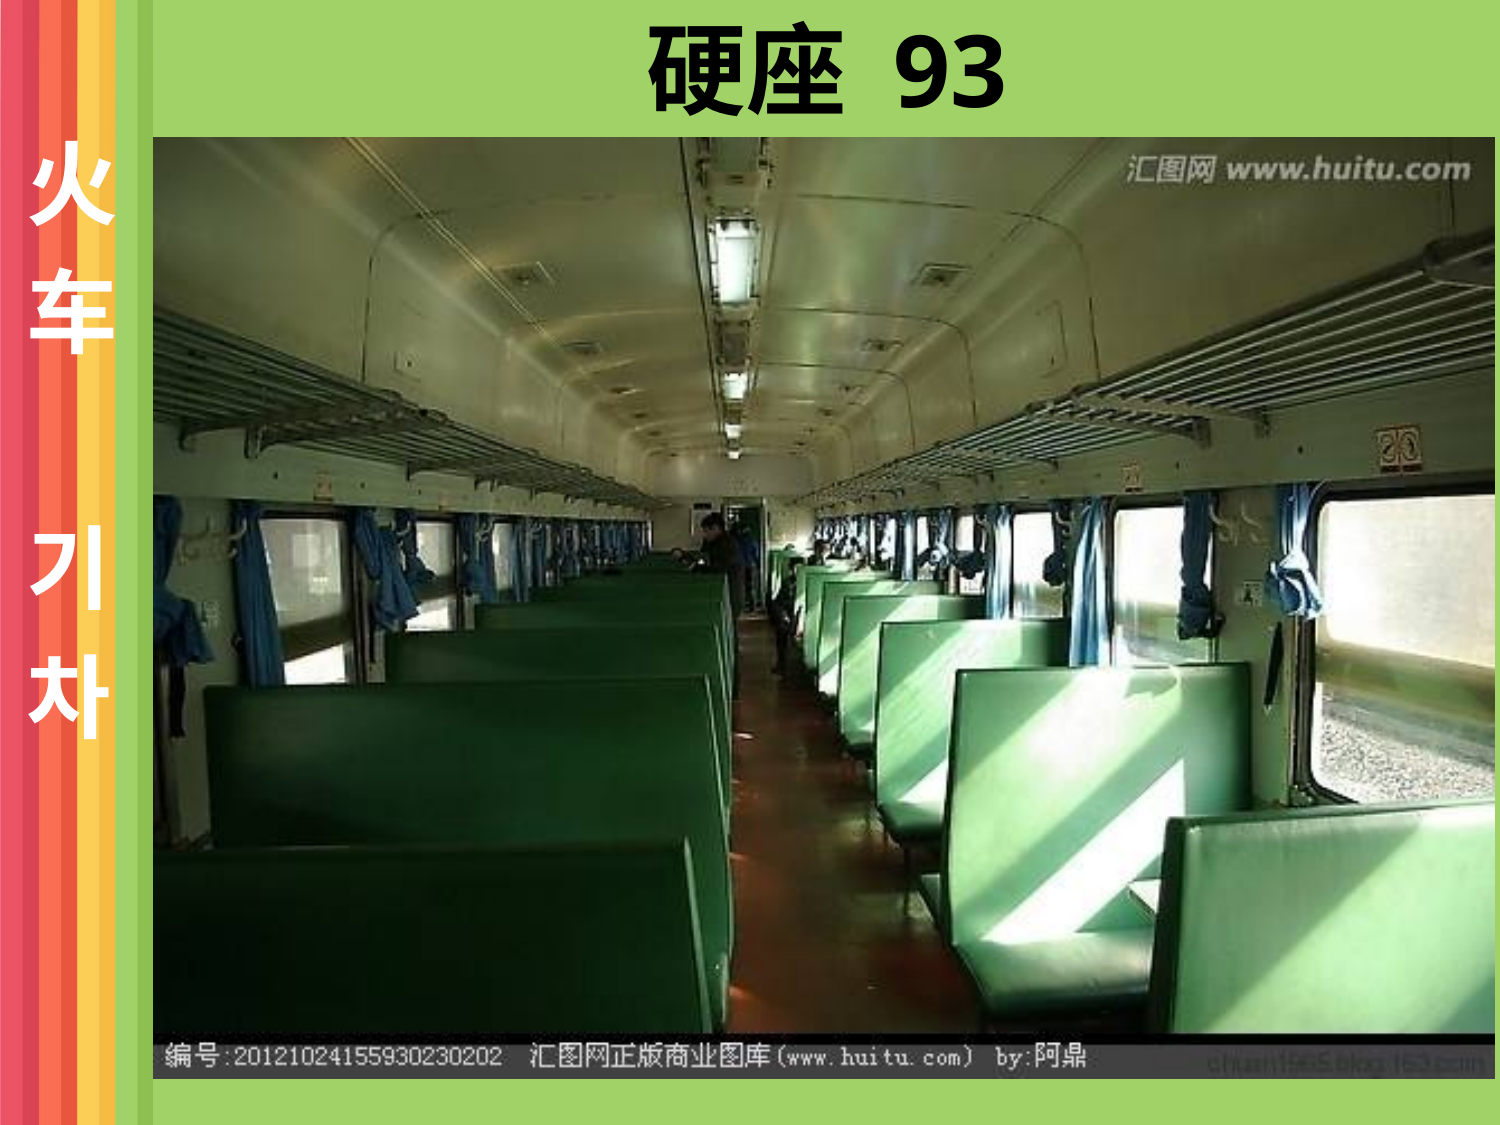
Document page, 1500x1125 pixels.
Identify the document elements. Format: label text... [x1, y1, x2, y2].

text_box 硬座 93 [153, 0, 1500, 149]
picture [0, 0, 1495, 1125]
